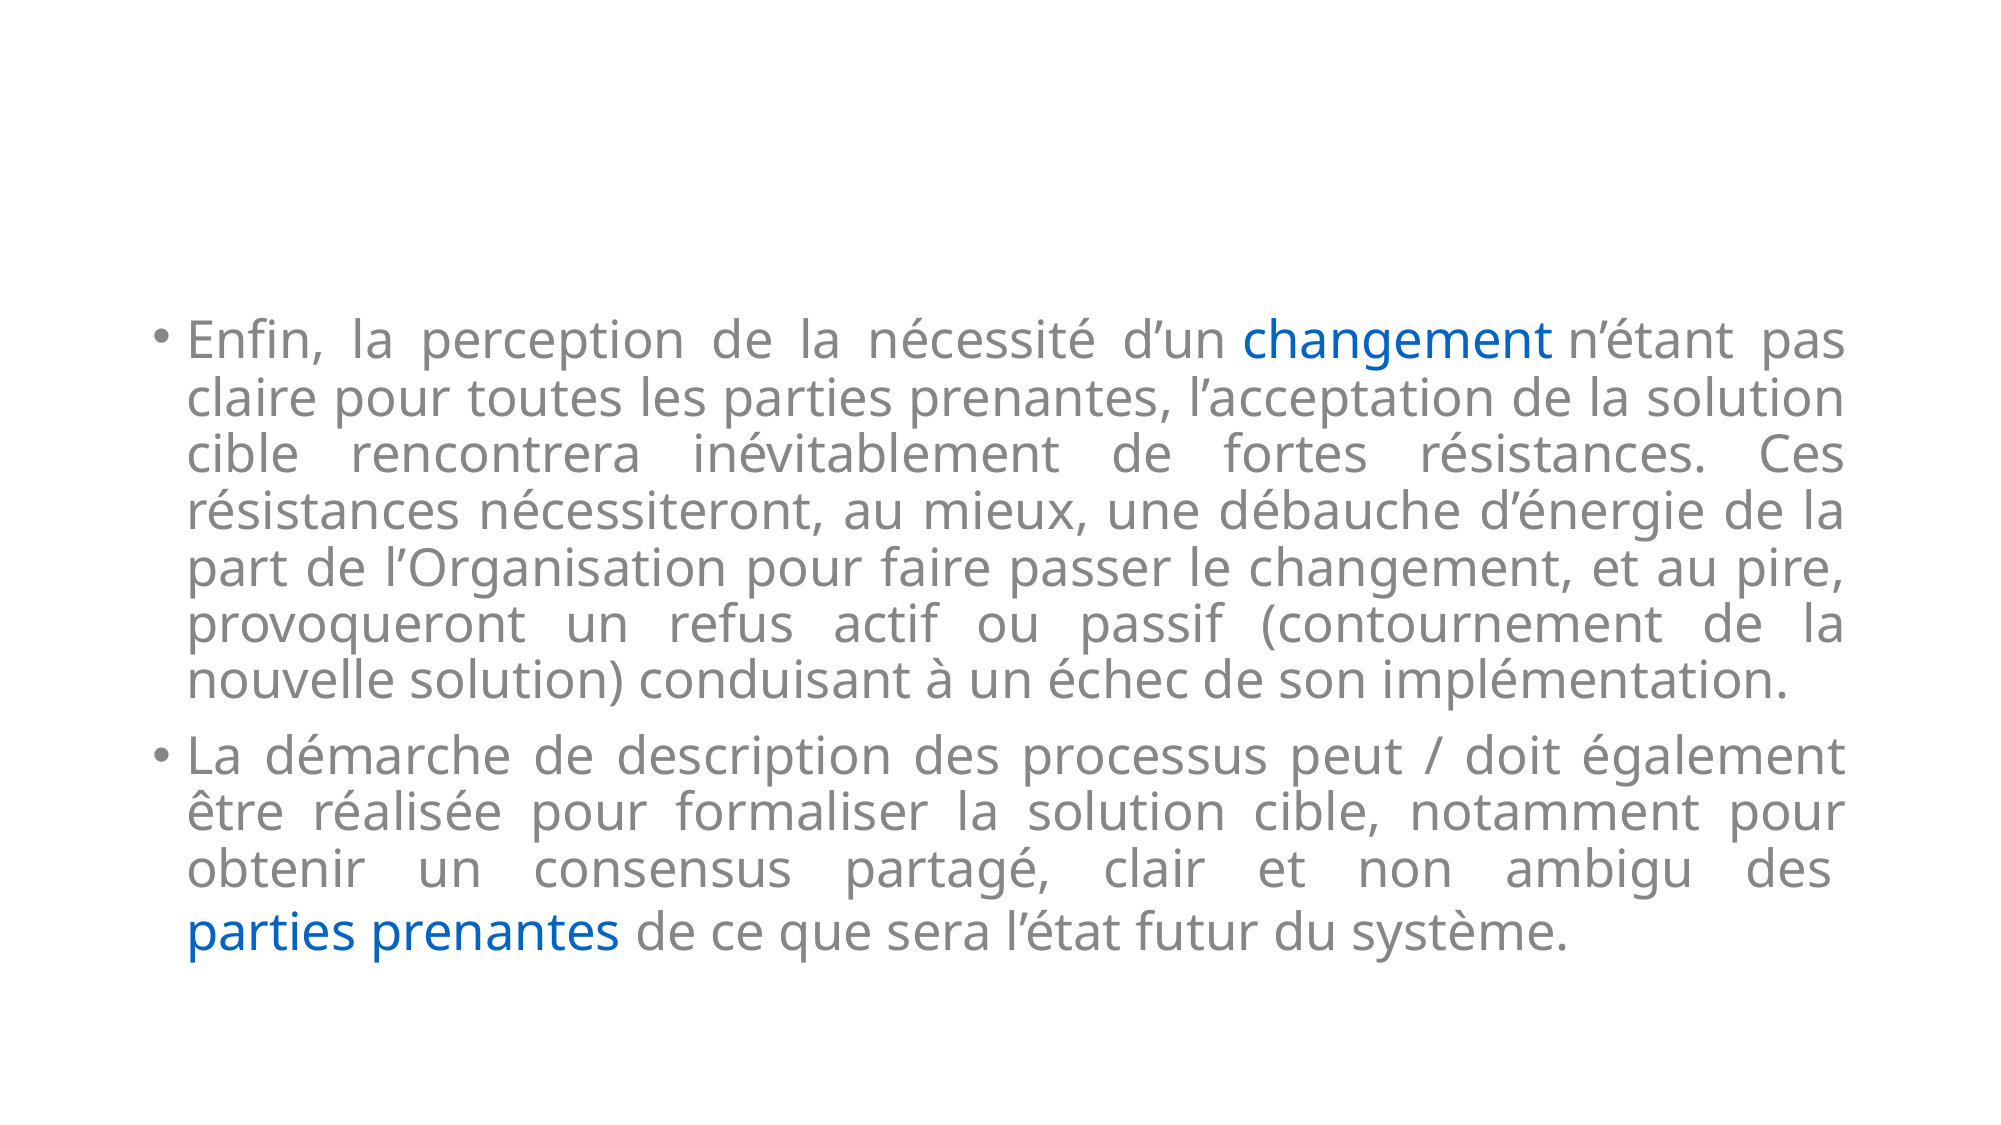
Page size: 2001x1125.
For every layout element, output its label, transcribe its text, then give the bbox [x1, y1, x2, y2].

list Enfin, la perception de la nécessité d’un changement n’étant pas claire pour toutes les parties prenantes, l’acceptation de la solution cible rencontrera inévitablement de fortes résistances. Ces résistances nécessiteront, au mieux, une débauche d’énergie de la part de l’Organisation pour faire passer le changement, et au pire, provoqueront un refus actif ou passif (contournement de la nouvelle solution) conduisant à un échec de son implémentation. La démarche de description des processus peut / doit également être réalisée pour formaliser la solution cible, notamment pour obtenir un consensus partagé, clair et non ambigu des parties prenantes de ce que sera l’état futur du système. [137, 299, 1863, 1014]
